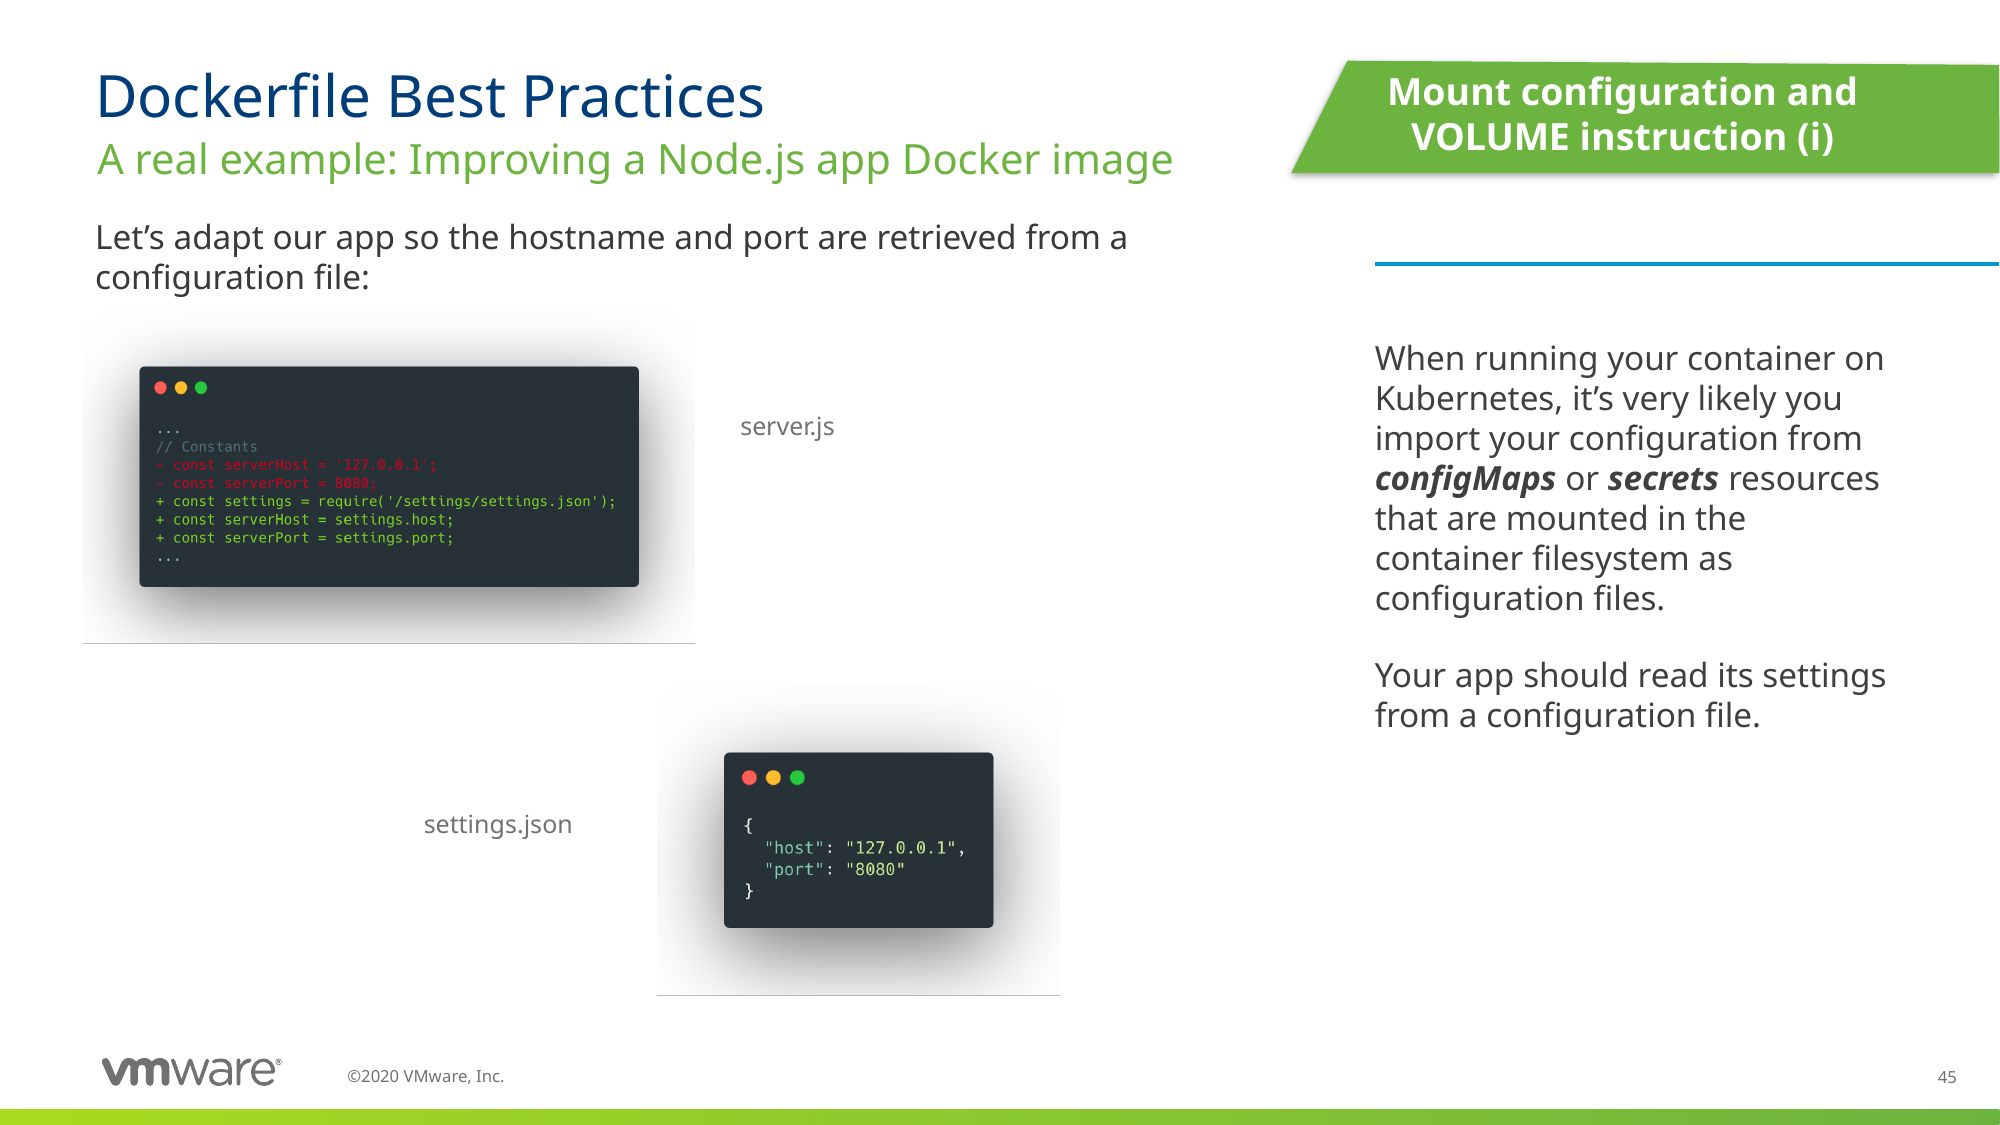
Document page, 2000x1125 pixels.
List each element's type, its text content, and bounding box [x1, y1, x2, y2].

text_box server.js [740, 410, 859, 441]
picture [657, 684, 1060, 996]
title Dockerfile Best Practices [95, 67, 1339, 131]
picture [82, 309, 695, 645]
text_box Let’s adapt our app so the hostname and port are retrieved from a configuration file: [95, 216, 1319, 297]
text_box settings.json [423, 808, 594, 839]
text_box Mount configuration and VOLUME instruction (i) [1290, 59, 2000, 174]
list When running your container on Kubernetes, it’s very likely you import your configuration from configMaps or secrets resources that are mounted in the container filesystem as configuration files. Your app should read its settings from a configuration file. [1374, 262, 2000, 1013]
subtitle A real example: Improving a Node.js app Docker image [97, 133, 1306, 174]
